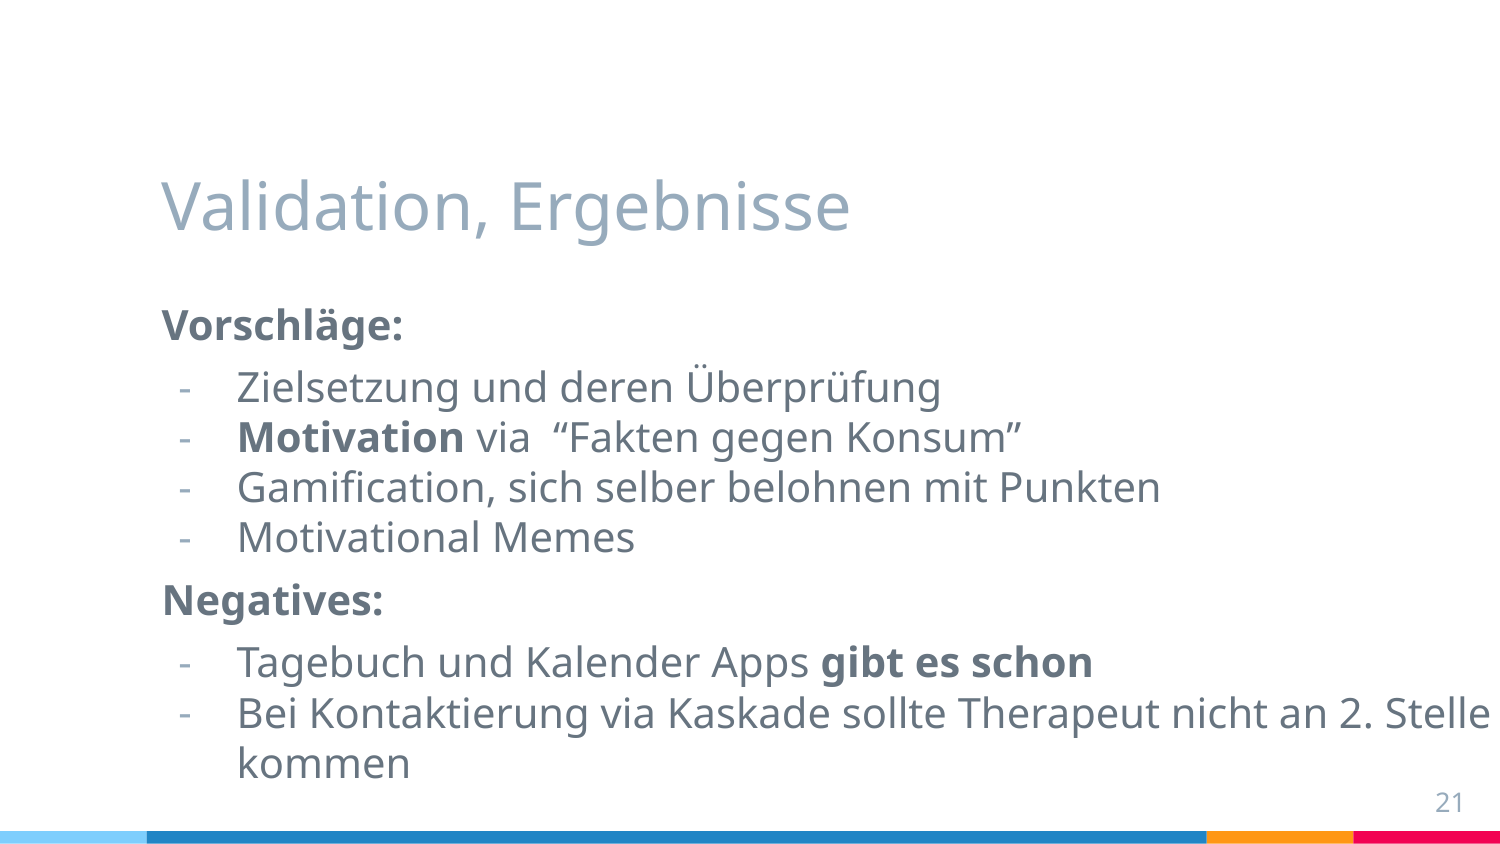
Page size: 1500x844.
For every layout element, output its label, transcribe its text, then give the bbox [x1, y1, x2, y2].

title Validation, Ergebnisse [146, 118, 1207, 259]
list Vorschläge: Zielsetzung und deren Überprüfung Motivation via “Fakten gegen Konsum” Gamification, sich selber belohnen mit Punkten Motivational Memes Negatives: Tagebuch und Kalender Apps gibt es schon Bei Kontaktierung via Kaskade sollte Therapeut nicht an 2. Stelle kommen [146, 283, 1500, 799]
slide_number ‹#› [1391, 799, 1482, 822]
